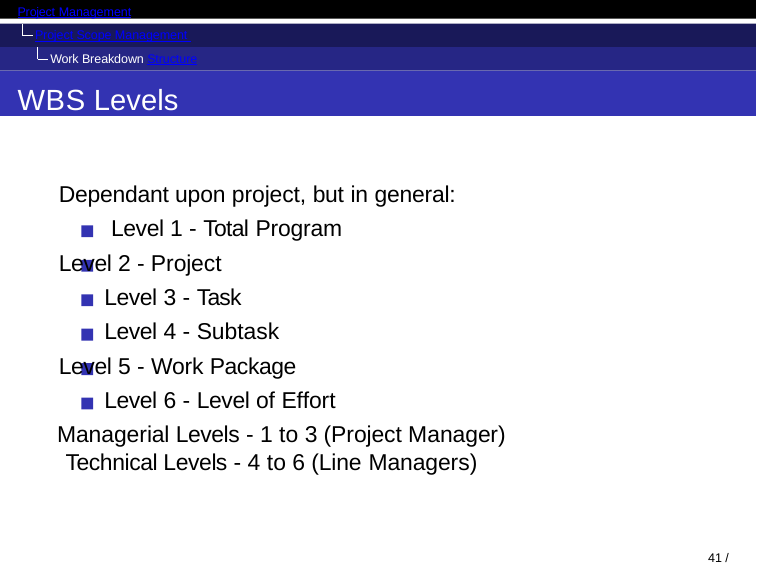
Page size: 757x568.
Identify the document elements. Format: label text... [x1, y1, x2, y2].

text_box Project Management [0, 0, 756, 19]
text_box Project Scope Management Work Breakdown Structure [33, 16, 202, 66]
text_box [0, 23, 33, 47]
text_box Dependant upon project, but in general: Level 1 - Total Program Level 2 - Project Level 3 - Task Level 4 - Subtask Level 5 - Work Package Level 6 - Level of Effort Managerial Levels - 1 to 3 (Project Manager) Technical Levels - 4 to 6 (Line Managers) [56, 170, 510, 476]
text_box [0, 47, 756, 70]
text_box [202, 23, 756, 47]
text_box WBS Levels [0, 70, 756, 116]
slide_number 41 / 53 [701, 548, 746, 568]
